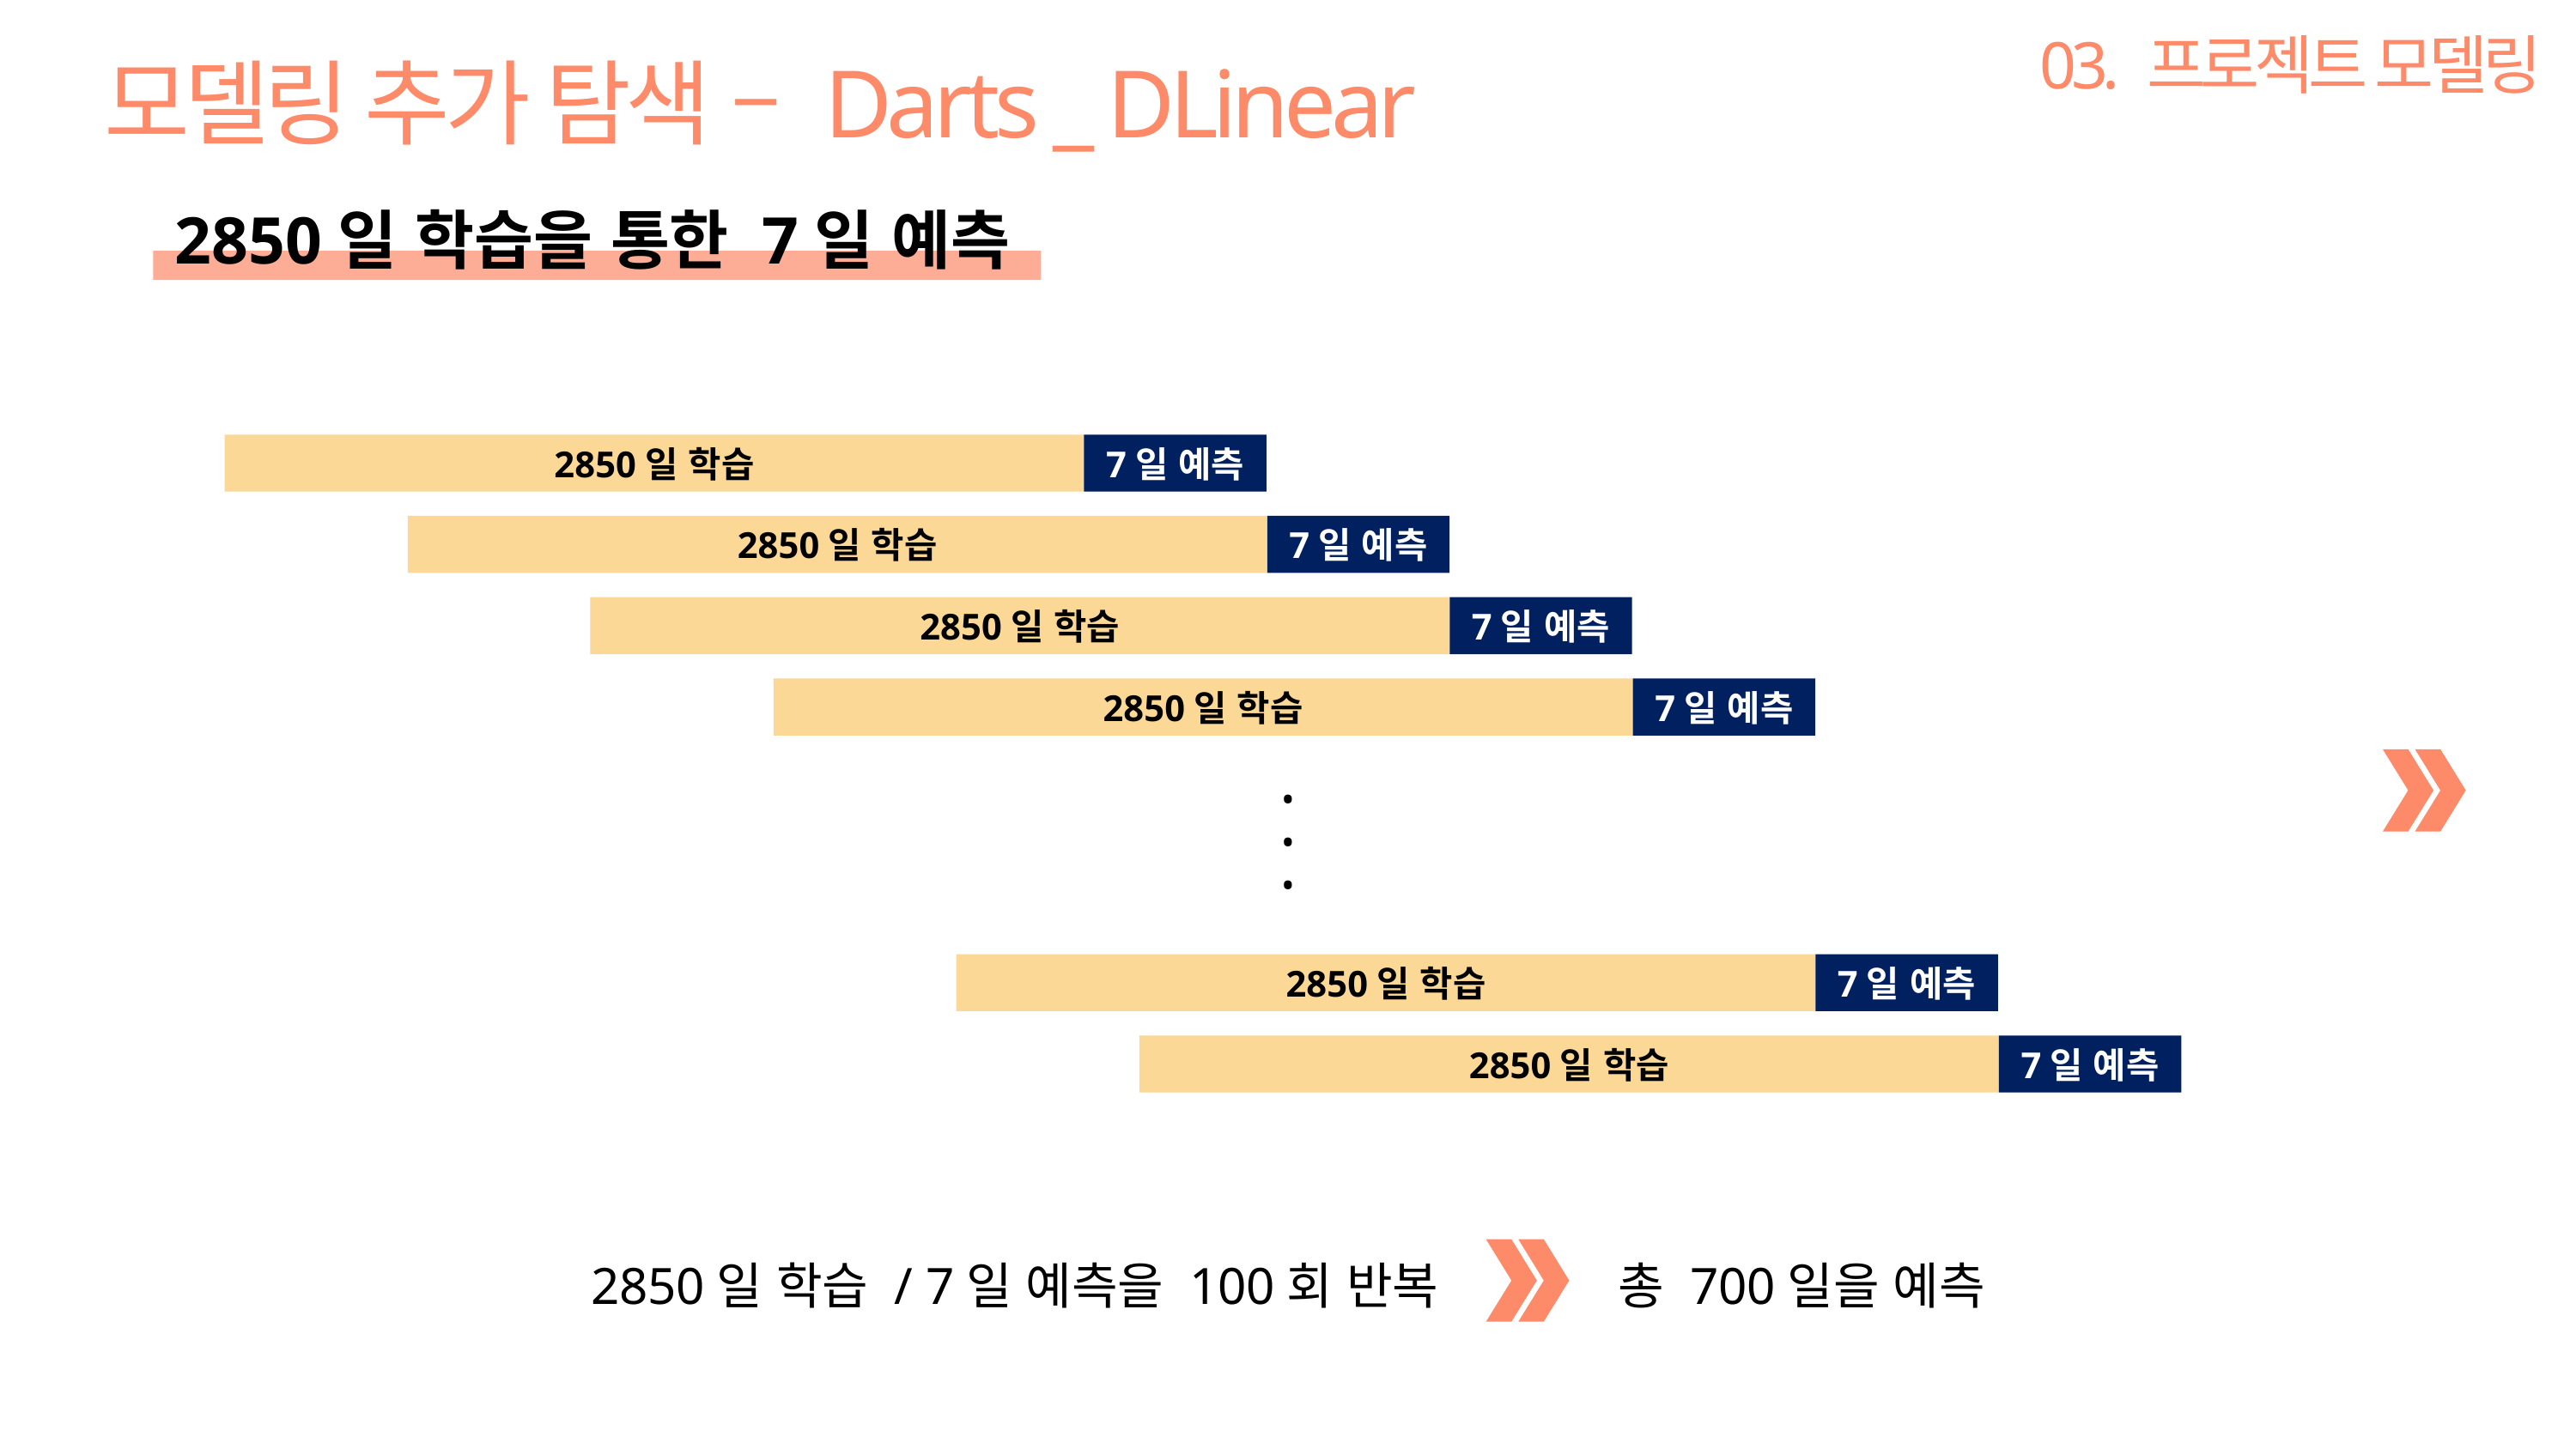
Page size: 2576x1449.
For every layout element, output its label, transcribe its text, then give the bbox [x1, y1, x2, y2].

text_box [956, 954, 1999, 1012]
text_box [153, 192, 1042, 441]
text_box 2850일 학습 / 7일 예측을 100회 반복 총 700일을 예측 [1573, 1247, 2024, 1321]
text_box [407, 515, 1450, 573]
text_box 모델링 추가 탐색 – Darts _ DLinear [91, 38, 1664, 163]
text_box • • • [1229, 770, 1347, 912]
text_box 2850일 학습 / 7일 예측을 100회 반복 총 700일을 예측 [552, 1247, 1481, 1321]
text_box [590, 597, 1633, 655]
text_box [1139, 1034, 2182, 1093]
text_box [224, 434, 1267, 492]
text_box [2382, 749, 2466, 832]
text_box 03. 프로젝트 모델링 [1803, 18, 2555, 109]
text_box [773, 678, 1816, 737]
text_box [1485, 1239, 1570, 1322]
